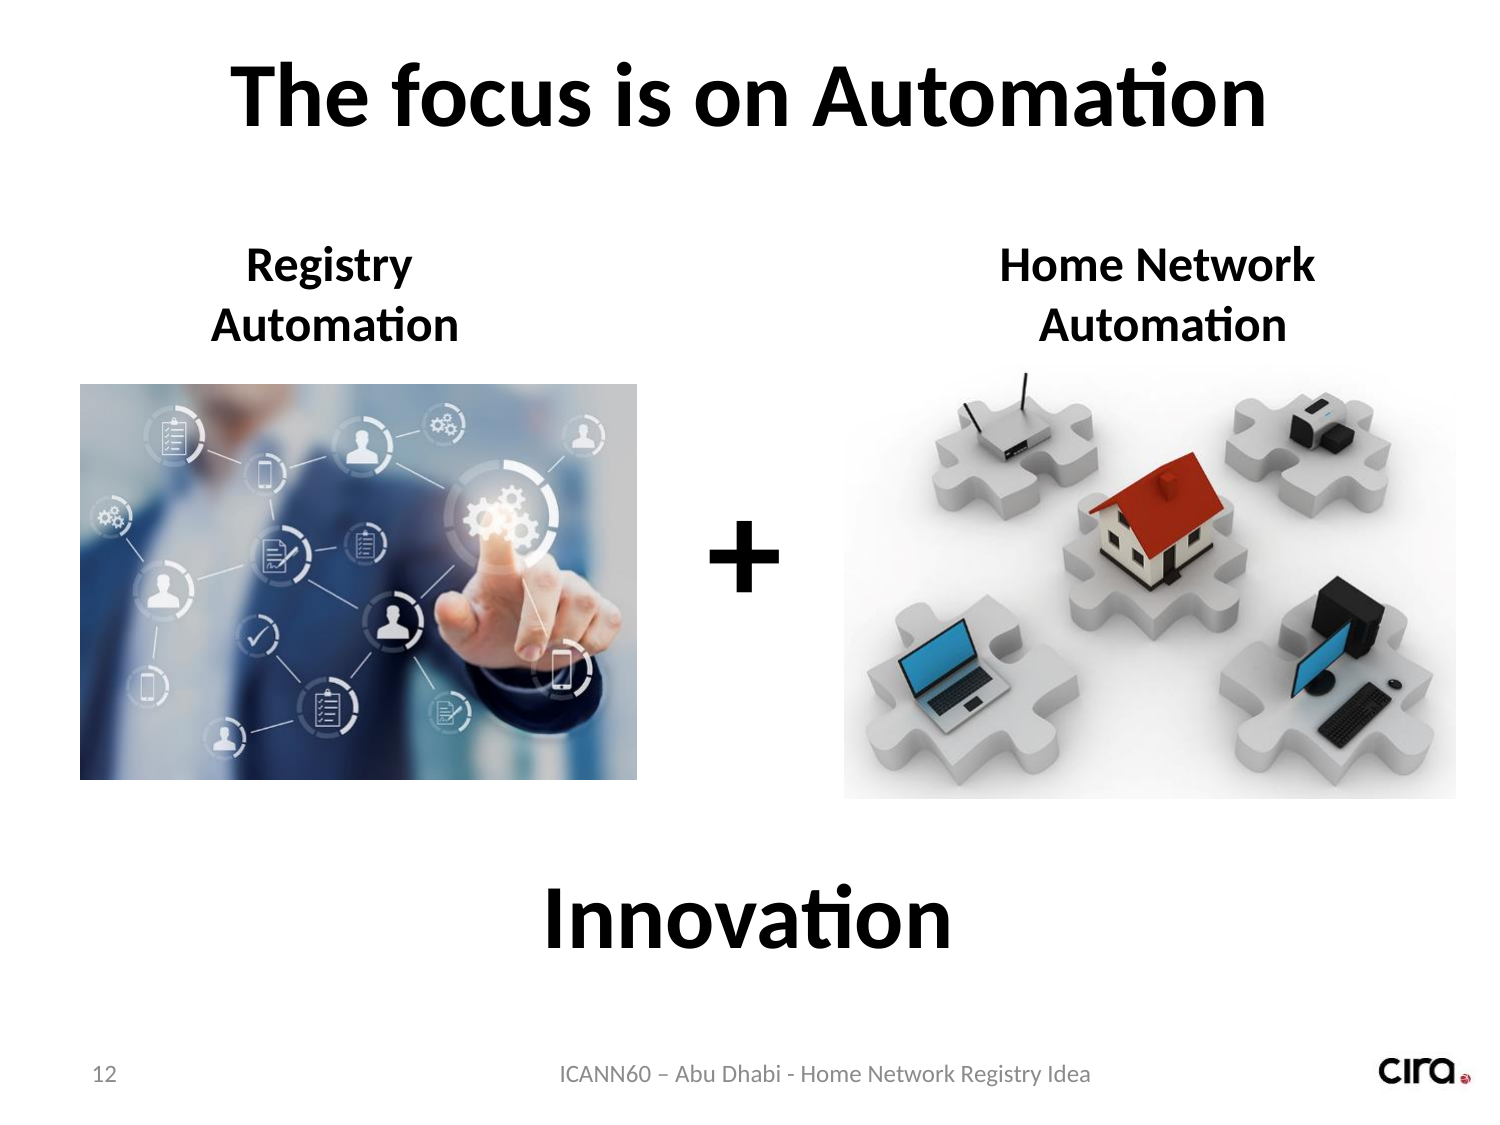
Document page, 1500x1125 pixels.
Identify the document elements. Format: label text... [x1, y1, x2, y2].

picture [80, 384, 637, 780]
picture [1364, 1051, 1483, 1094]
slide_number 12 [76, 1042, 427, 1103]
text_box Registry Automation [196, 224, 475, 360]
text_box Home Network Automation [984, 224, 1342, 360]
text_box Innovation [528, 849, 969, 975]
text_box + [692, 446, 797, 642]
title The focus is on Automation [75, 0, 1425, 183]
footer ICANN60 – Abu Dhabi - Home Network Registry Idea [477, 1042, 1176, 1103]
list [844, 364, 1456, 799]
